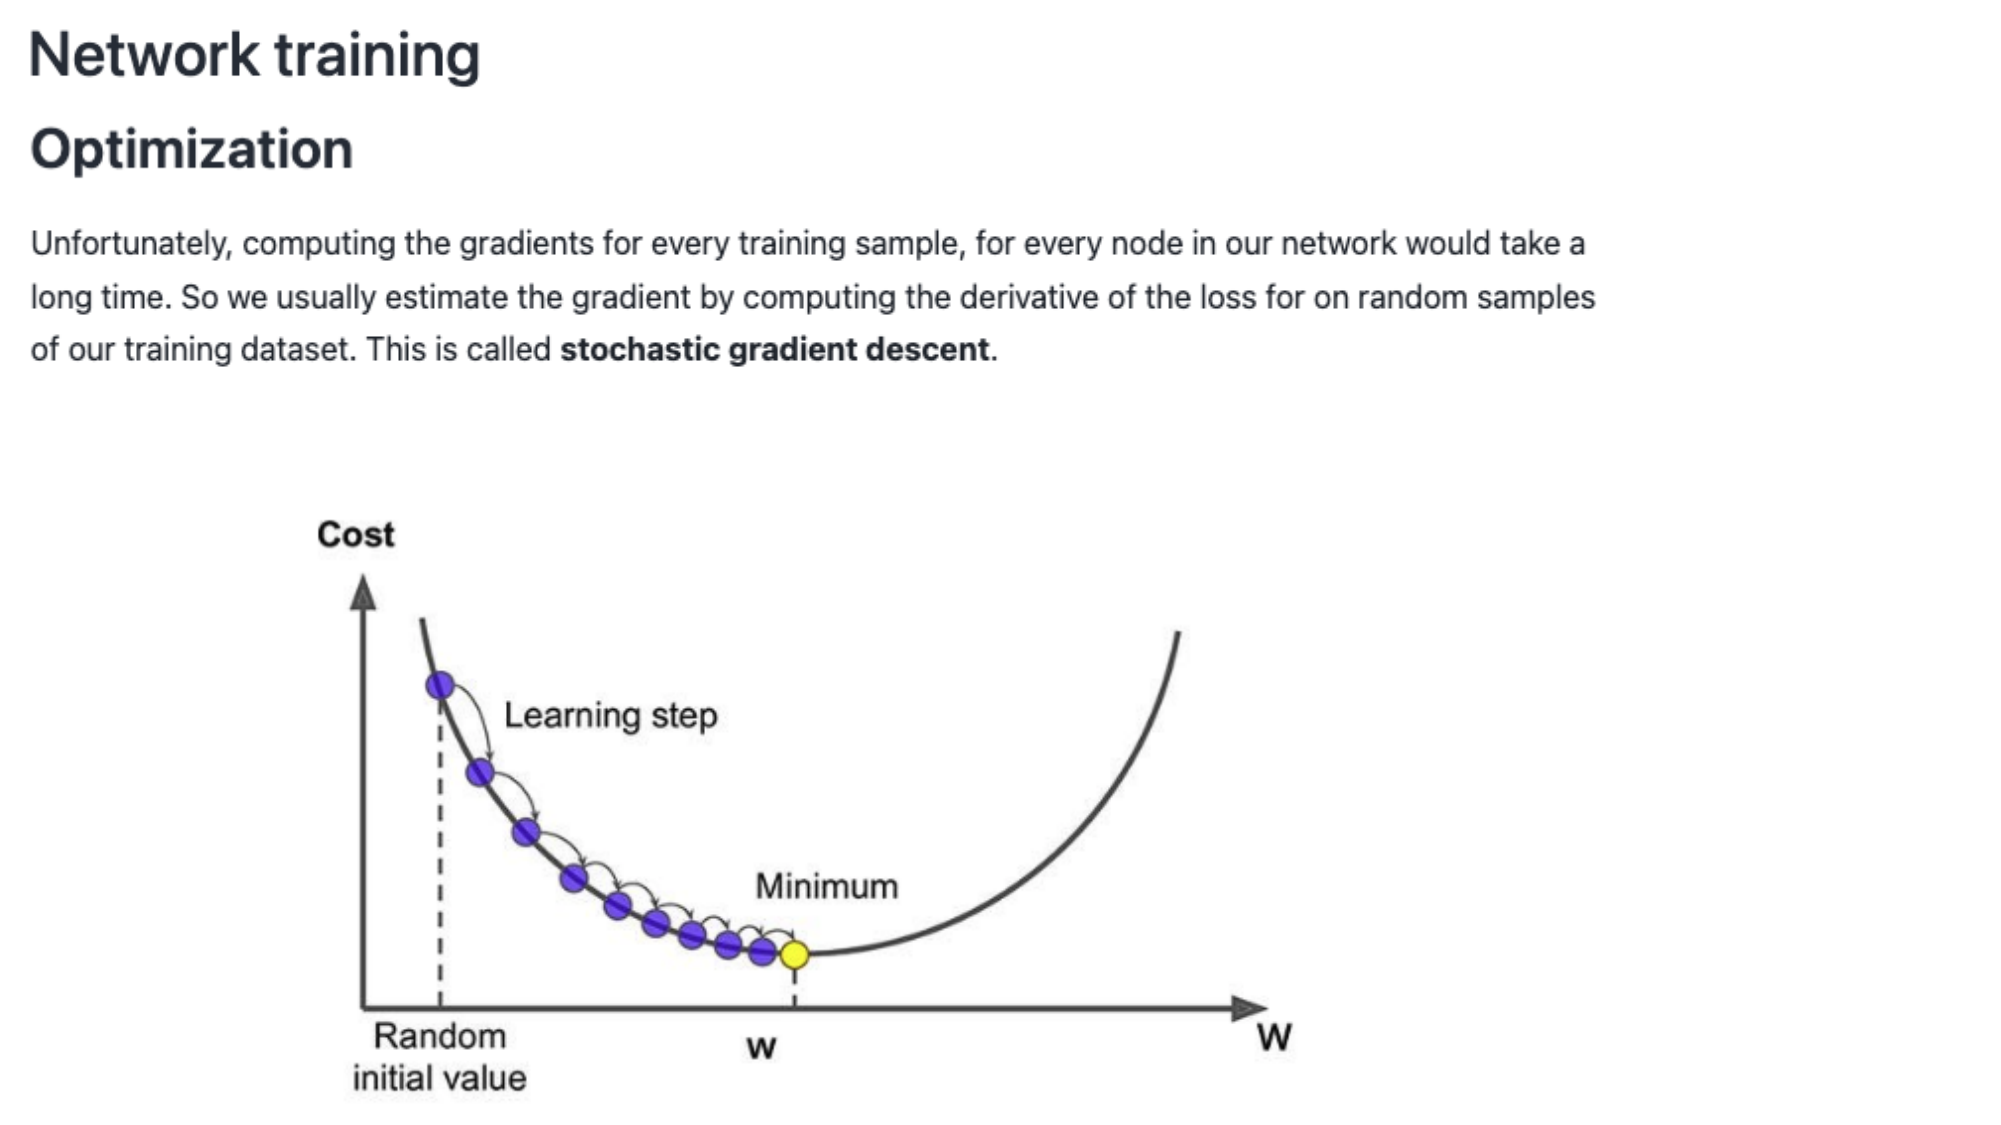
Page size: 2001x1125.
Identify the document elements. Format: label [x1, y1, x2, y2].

picture [0, 215, 1619, 401]
picture [0, 495, 1614, 1125]
picture [0, 0, 1614, 202]
